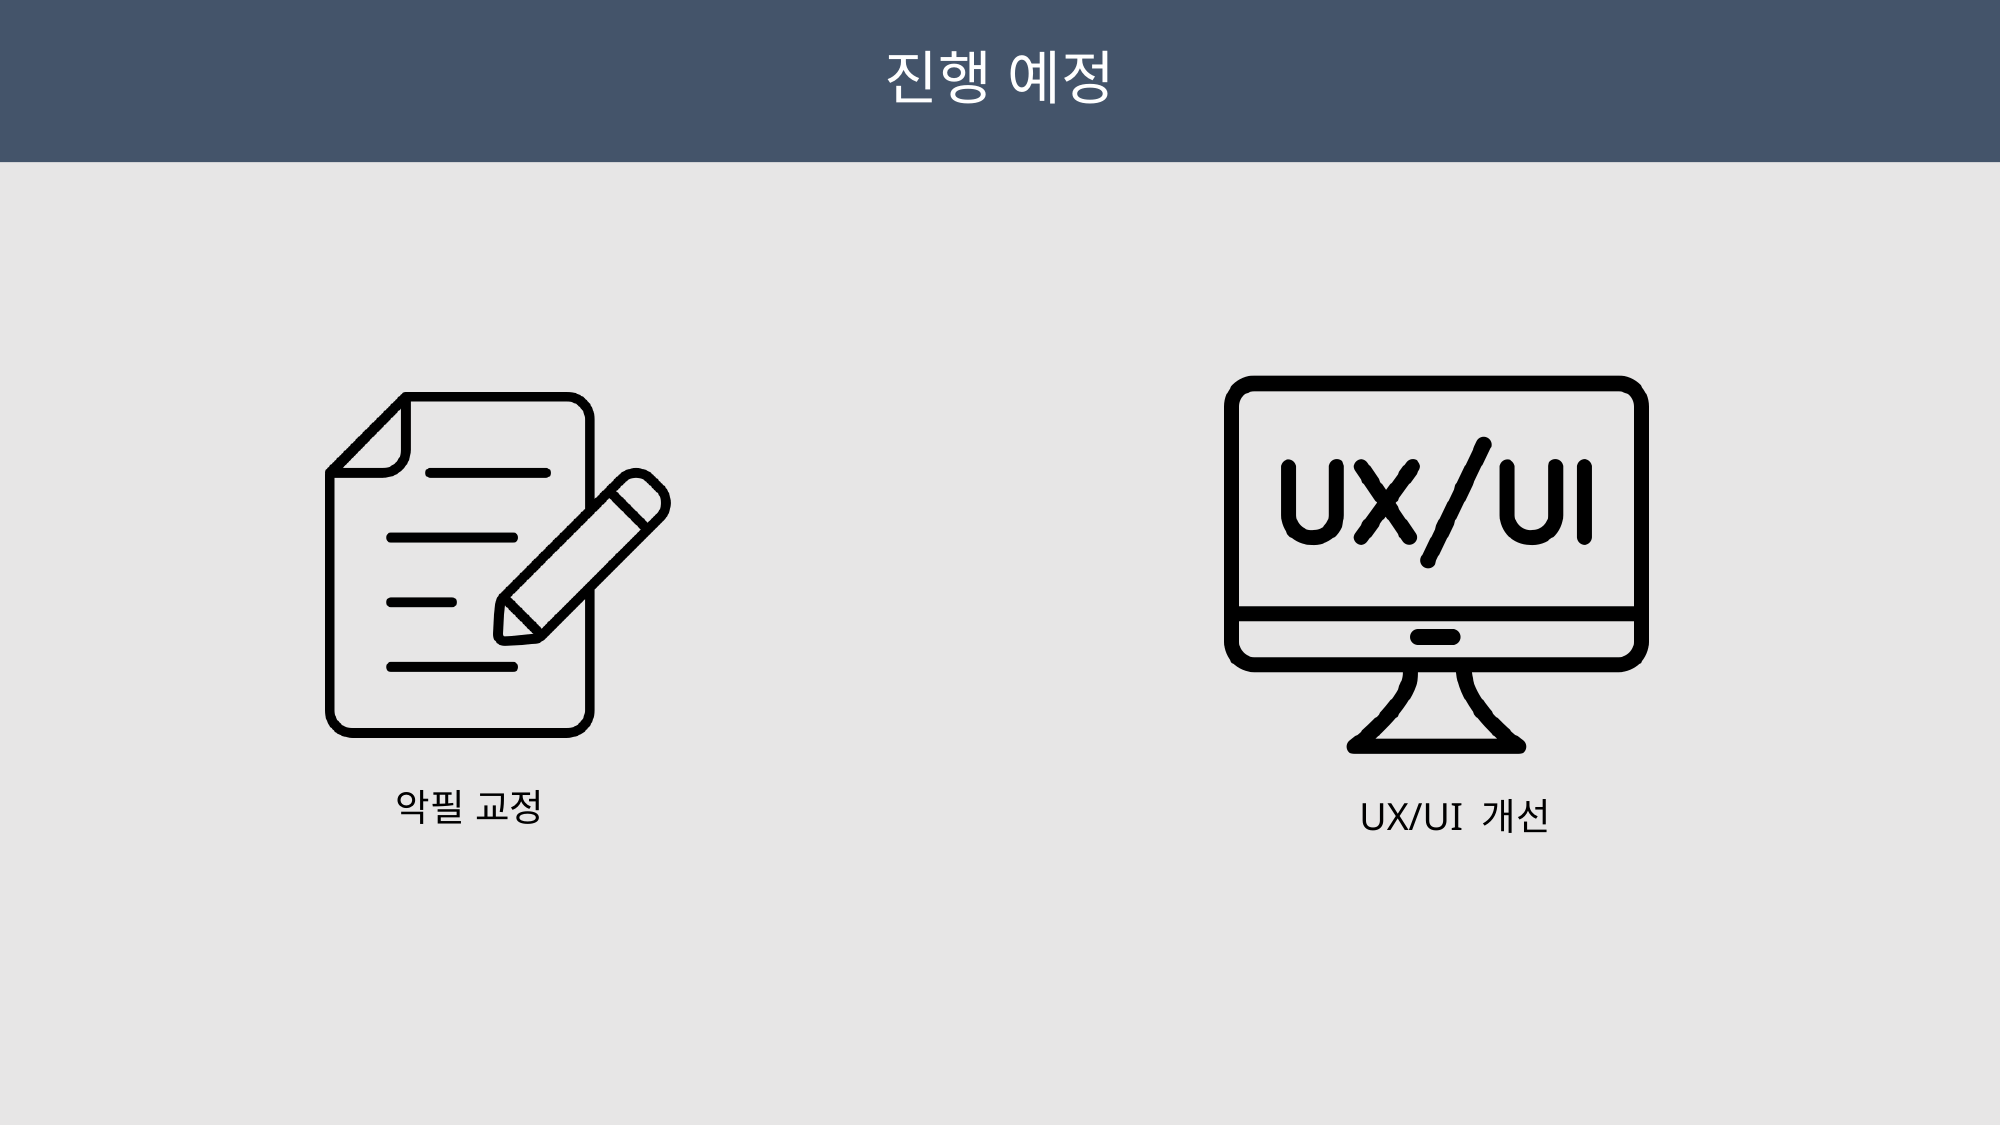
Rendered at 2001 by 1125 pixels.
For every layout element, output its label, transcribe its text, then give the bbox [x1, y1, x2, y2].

picture [318, 385, 677, 744]
picture [1193, 322, 1679, 807]
text_box 진행 예정 [0, 0, 2000, 163]
text_box 악필 교정 [380, 776, 592, 837]
text_box UX/UI 개선 [1344, 807, 1585, 846]
